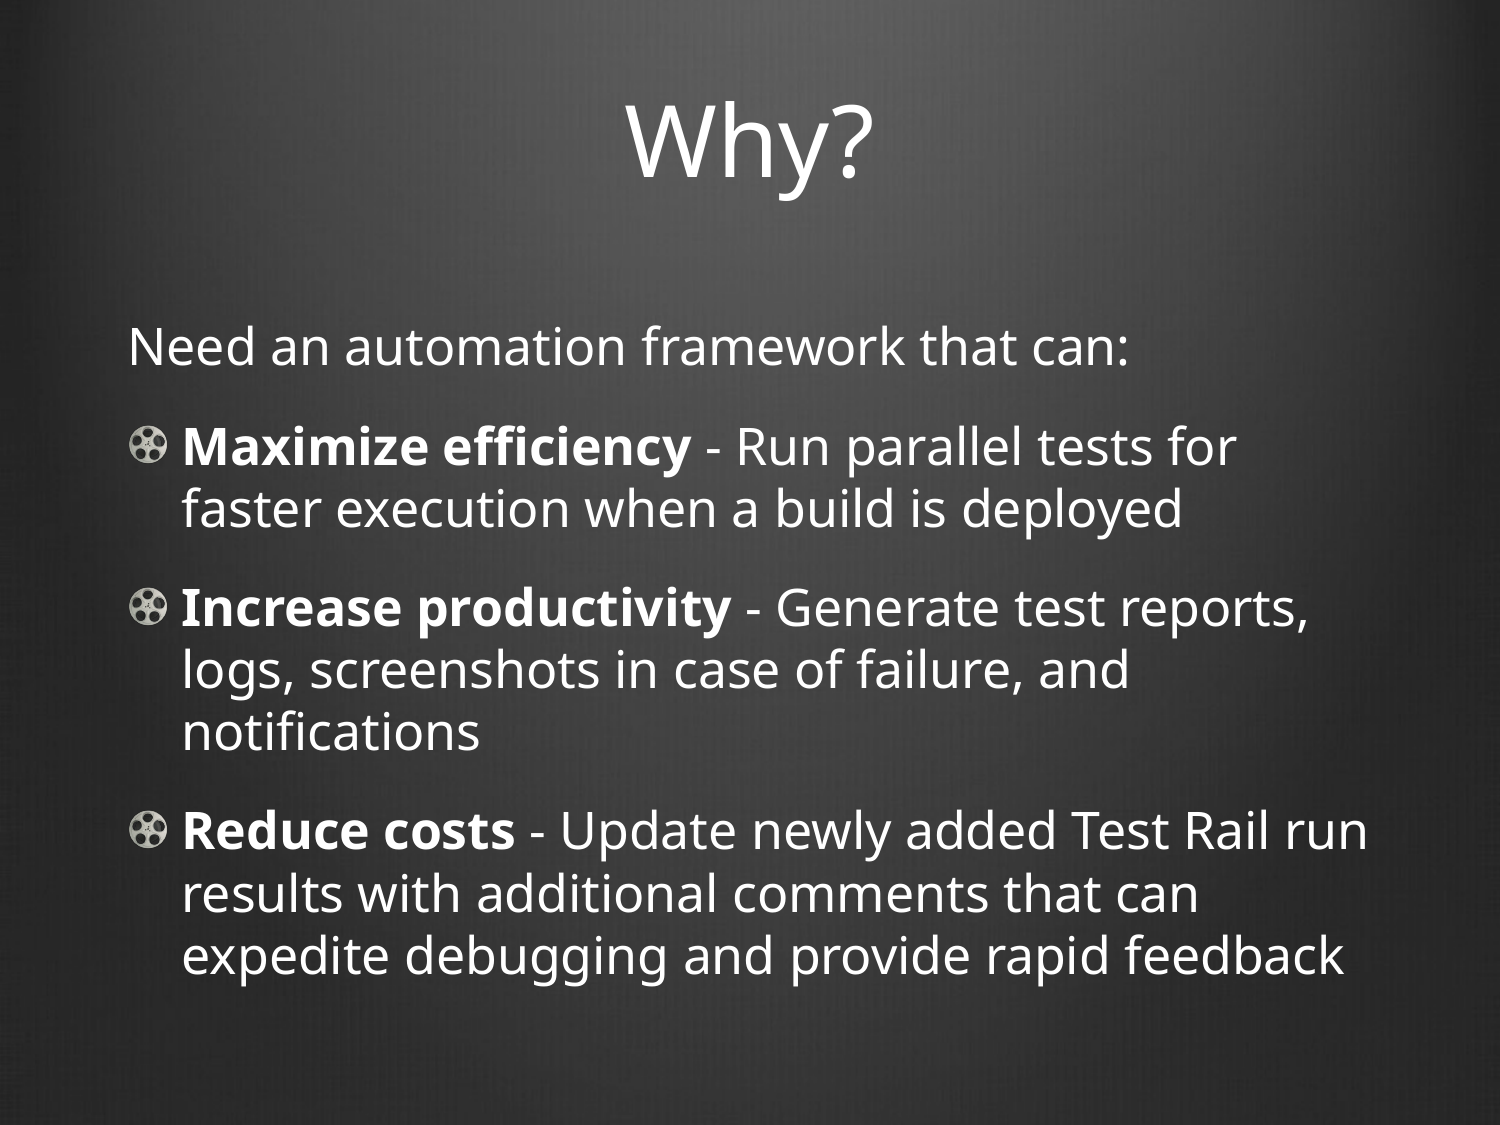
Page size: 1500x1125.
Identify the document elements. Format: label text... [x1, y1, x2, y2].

picture [127, 585, 169, 627]
picture [127, 808, 169, 850]
picture [127, 423, 169, 465]
list Need an automation framework that can: Maximize efficiency - Run parallel tests for faster execution when a build is deployed Increase productivity - Generate test reports, logs, screenshots in case of failure, and notifications Reduce costs - Update newly added Test Rail run results with additional comments that can expedite debugging and provide rapid feedback [112, 306, 1388, 1005]
title Why? [112, 19, 1388, 255]
